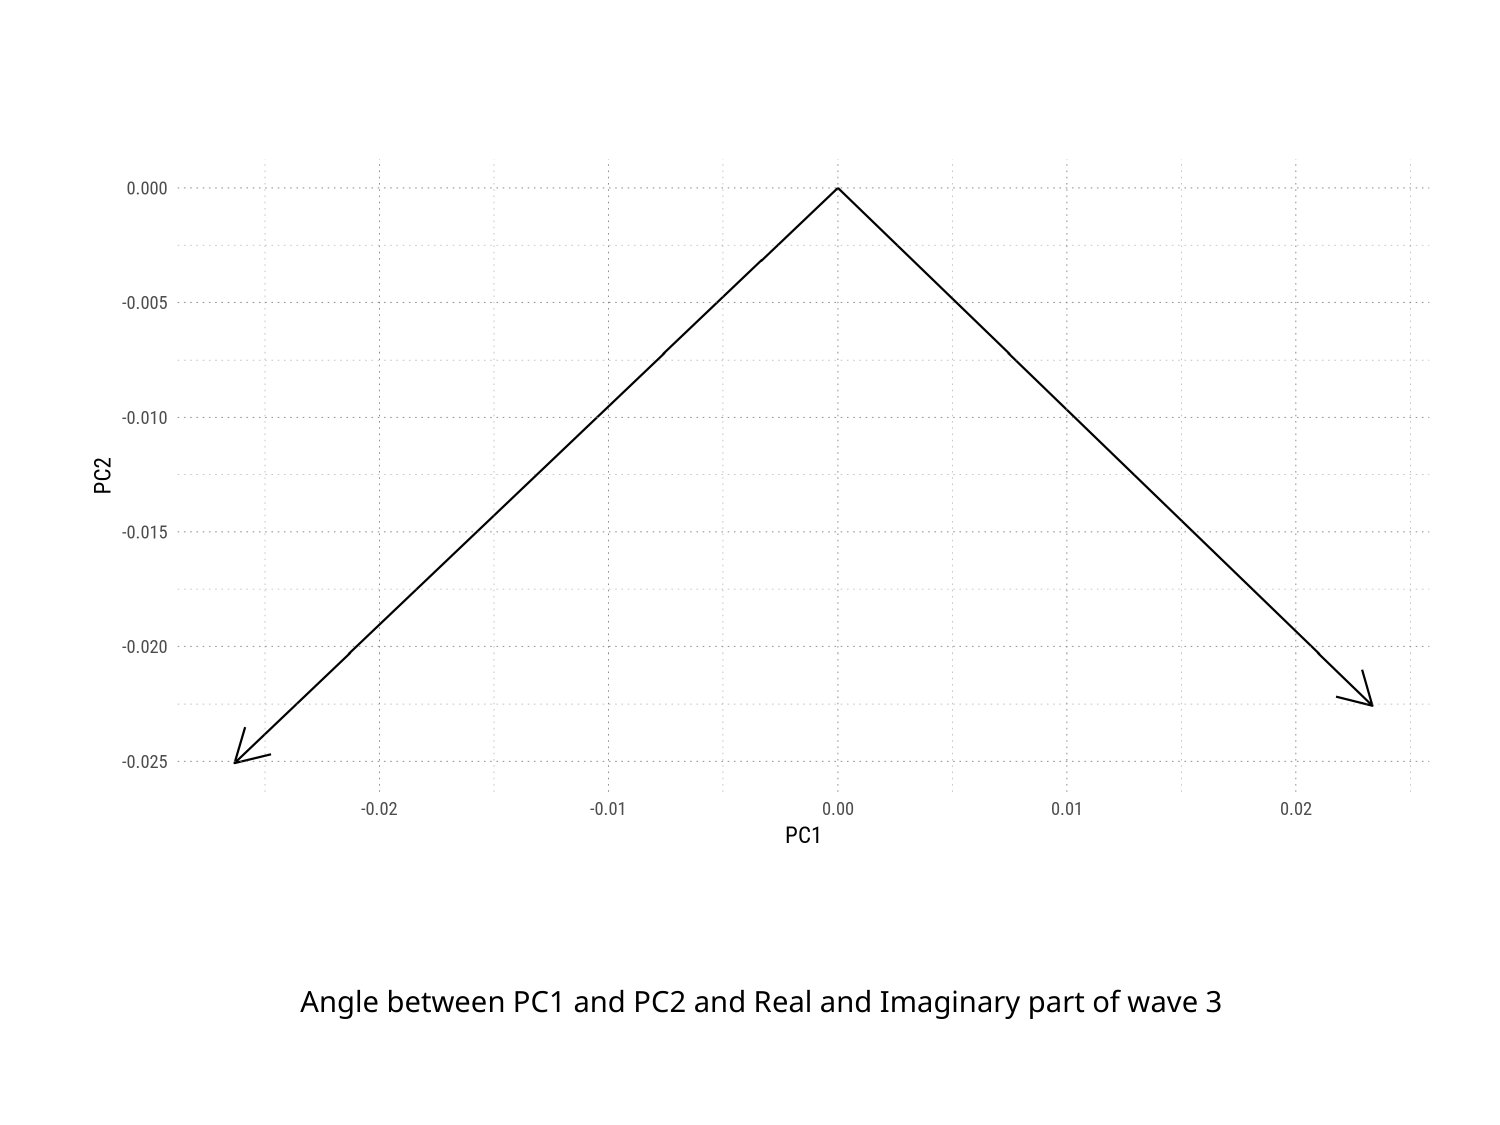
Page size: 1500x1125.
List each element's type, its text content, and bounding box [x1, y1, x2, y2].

picture [76, 54, 1448, 953]
list Angle between PC1 and PC2 and Real and Imaginary part of wave 3 [76, 976, 1447, 1094]
